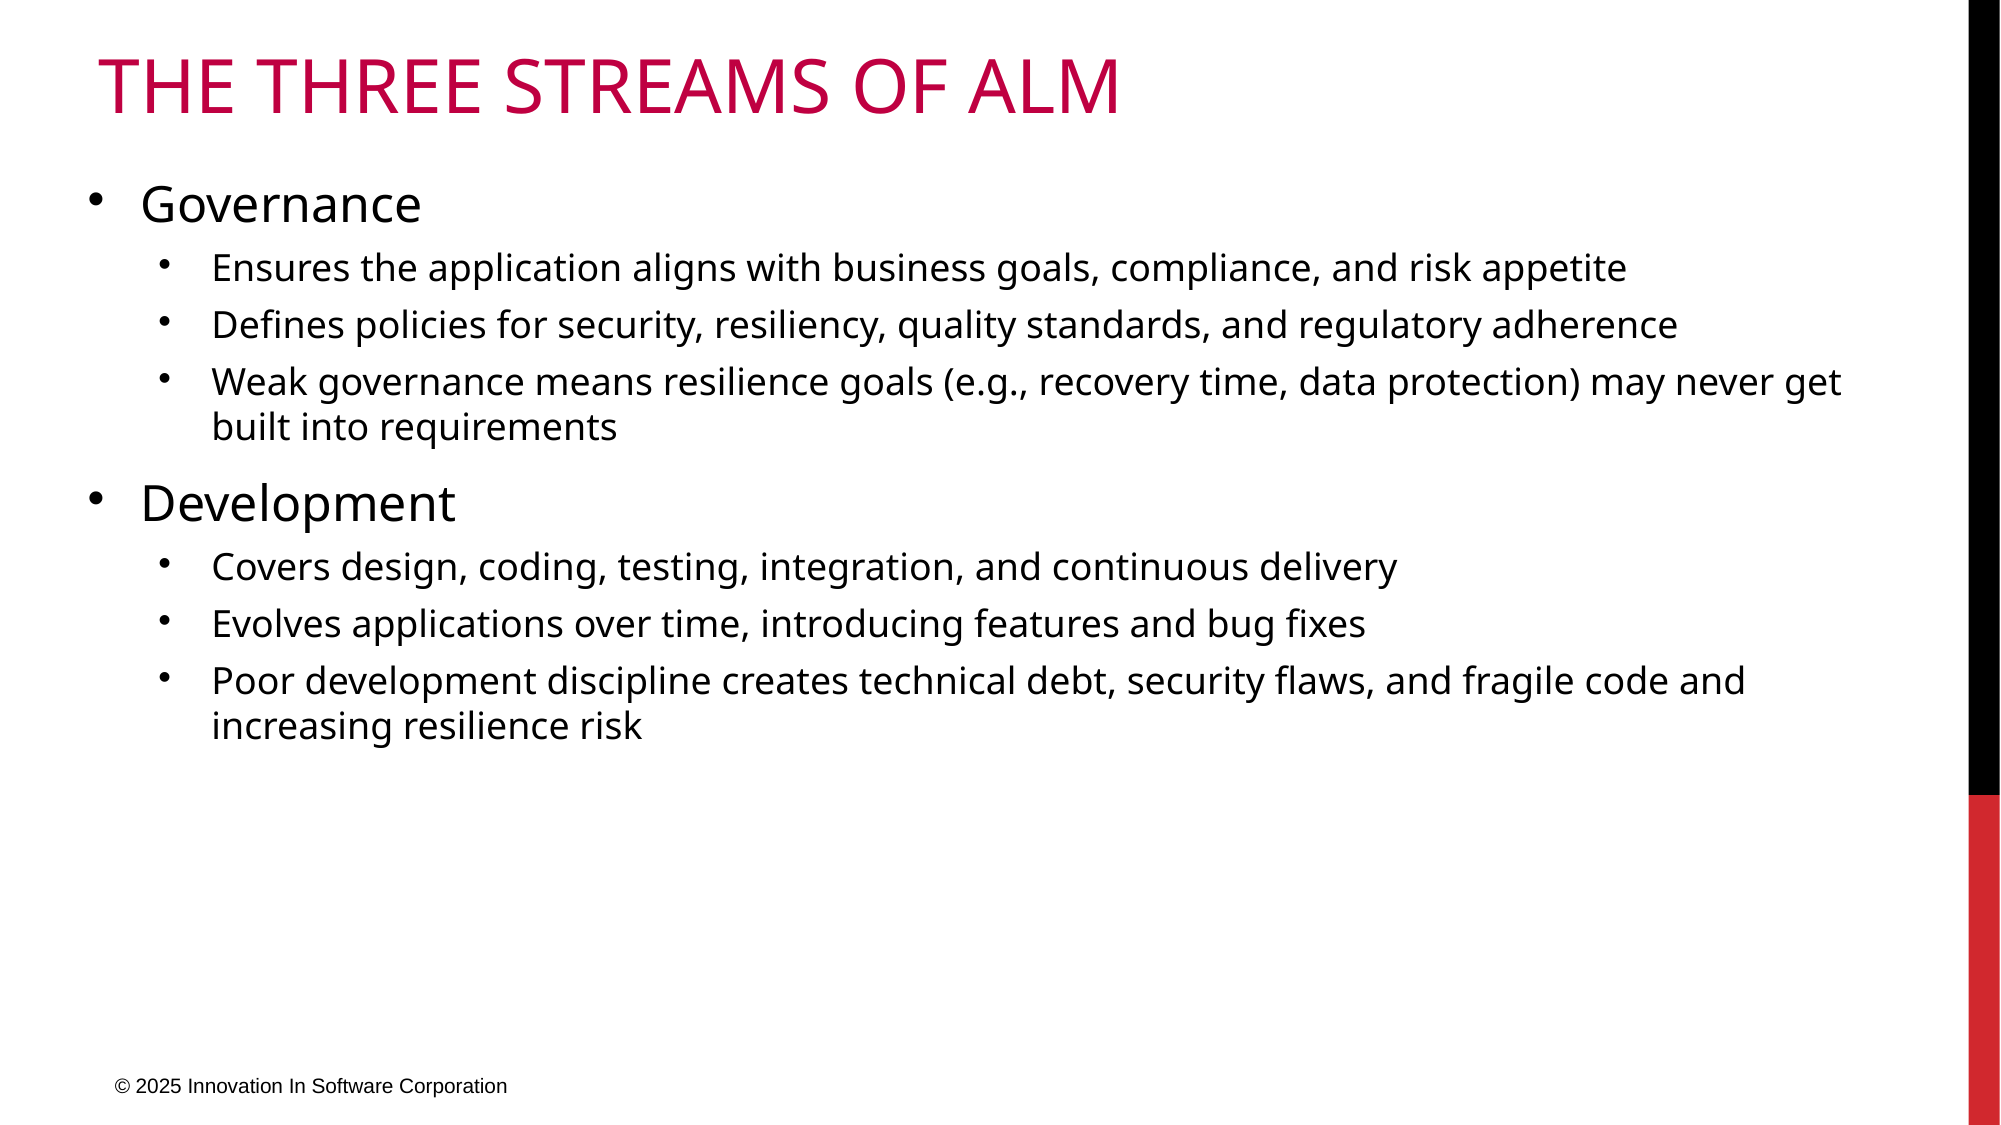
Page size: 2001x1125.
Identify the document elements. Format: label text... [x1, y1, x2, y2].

list Governance Ensures the application aligns with business goals, compliance, and risk appetite Defines policies for security, resiliency, quality standards, and regulatory adherence Weak governance means resilience goals (e.g., recovery time, data protection) may never get built into requirements Development Covers design, coding, testing, integration, and continuous delivery Evolves applications over time, introducing features and bug fixes Poor development discipline creates technical debt, security flaws, and fragile code and increasing resilience risk [69, 172, 1882, 990]
footer © 2025 Innovation In Software Corporation [99, 1065, 850, 1112]
title The Three Streams of ALM [98, 0, 1828, 172]
